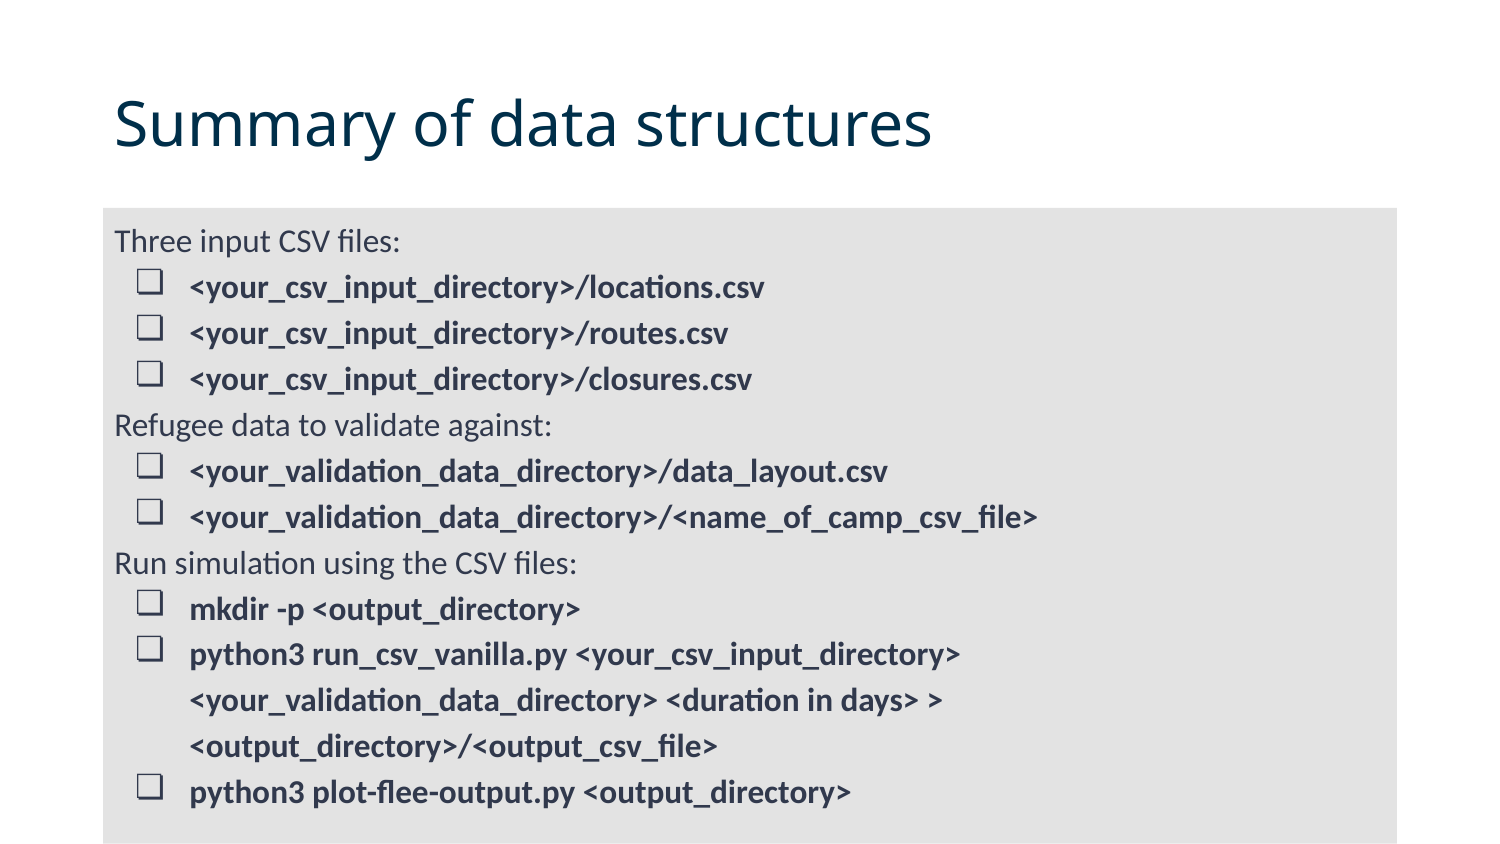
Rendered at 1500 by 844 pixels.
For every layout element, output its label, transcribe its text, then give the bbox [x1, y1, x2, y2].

text_box Three input CSV files: <your_csv_input_directory>/locations.csv <your_csv_input_directory>/routes.csv <your_csv_input_directory>/closures.csv Refugee data to validate against: <your_validation_data_directory>/data_layout.csv <your_validation_data_directory>/<name_of_camp_csv_file> Run simulation using the CSV files: mkdir -p <output_directory> python3 run_csv_vanilla.py <your_csv_input_directory> <your_validation_data_directory> <duration in days> > <output_directory>/<output_csv_file> python3 plot-flee-output.py <output_directory> [103, 207, 1397, 844]
title Summary of data structures [103, 44, 1397, 207]
